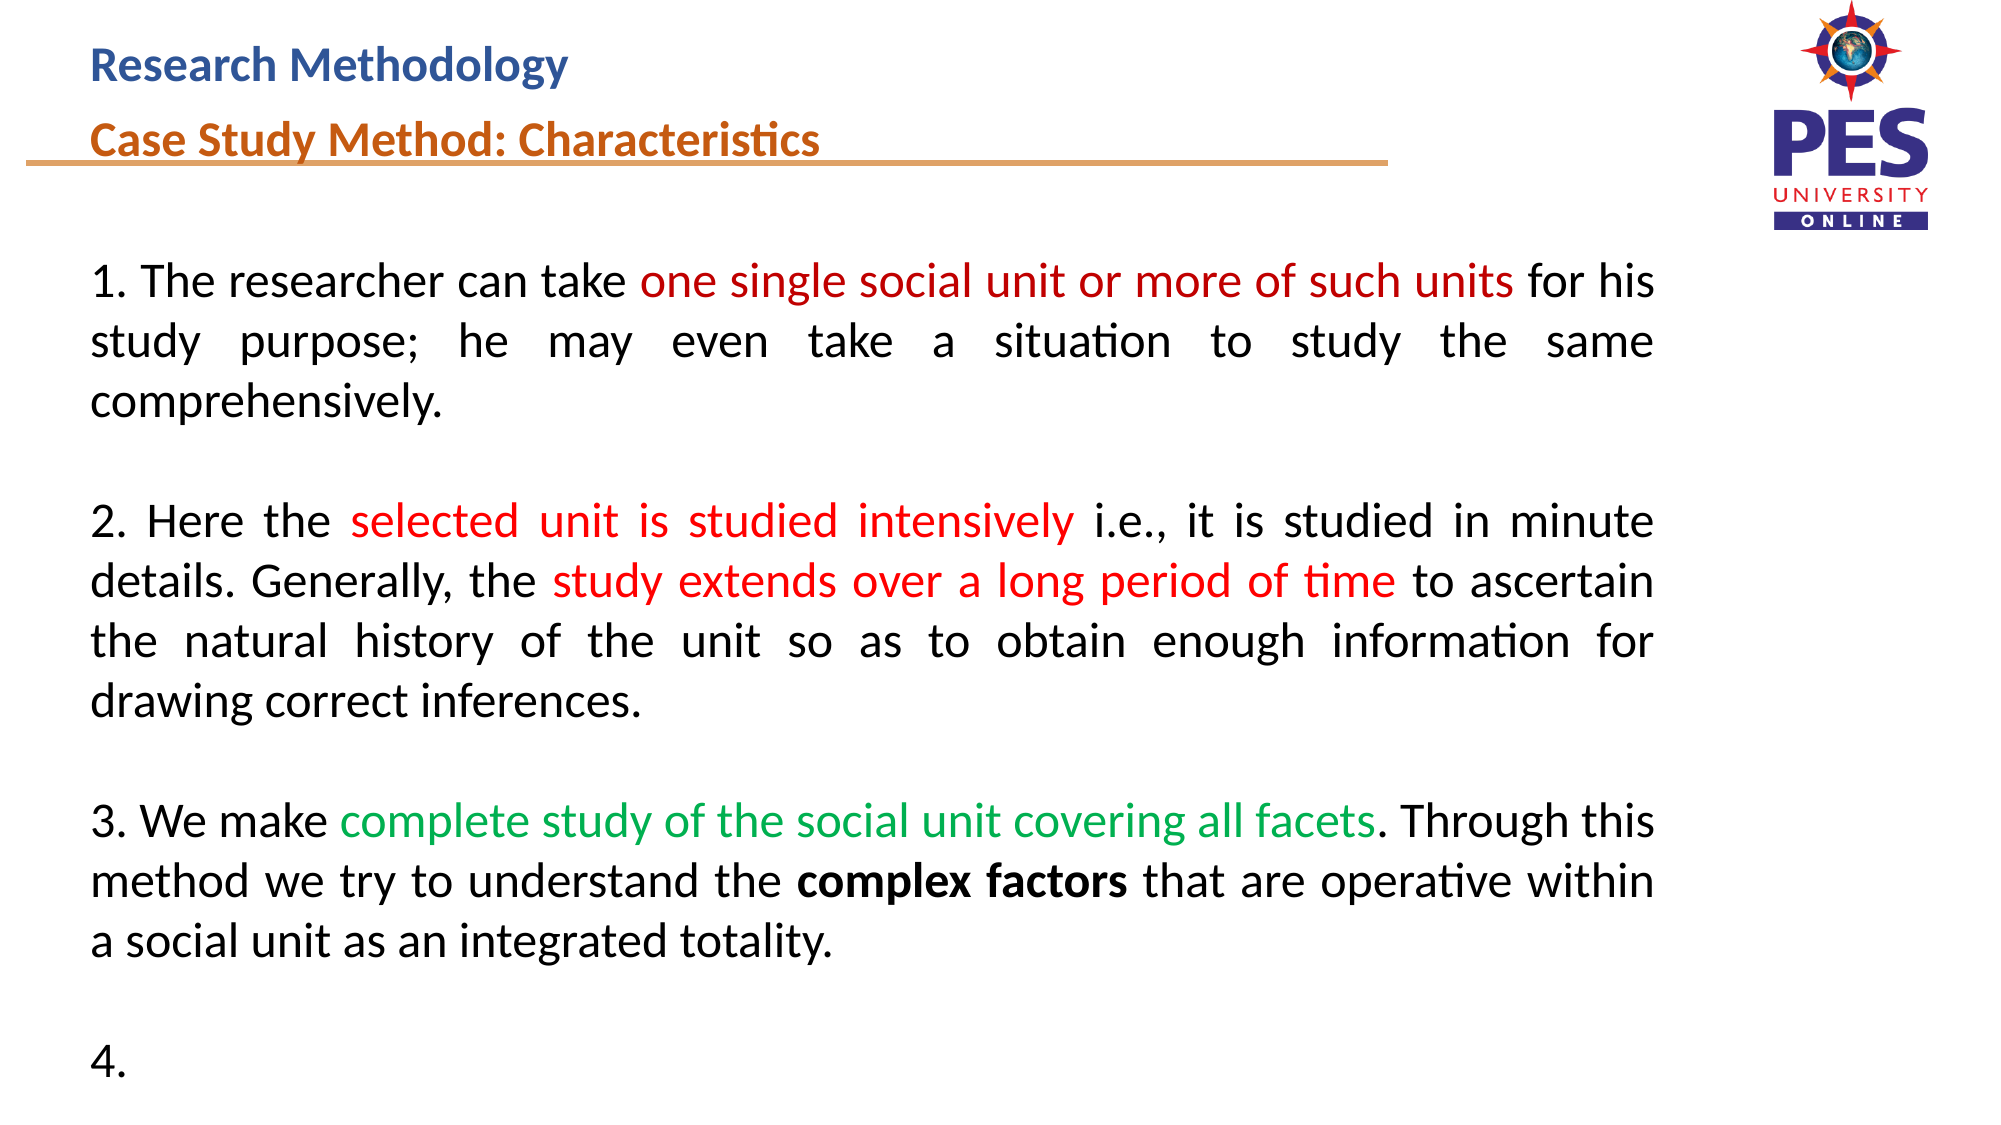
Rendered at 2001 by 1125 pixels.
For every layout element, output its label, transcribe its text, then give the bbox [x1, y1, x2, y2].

text_box The researcher can take one single social unit or more of such units for his study purpose; he may even take a situation to study the same comprehensively. Here the selected unit is studied intensively i.e., it is studied in minute details. Generally, the study extends over a long period of time to ascertain the natural history of the unit so as to obtain enough information for drawing correct inferences. We make complete study of the social unit covering all facets. Through this method we try to understand the complex factors that are operative within a social unit as an integrated totality. [75, 179, 1670, 1125]
text_box Case Study Method: Characteristics [75, 164, 1388, 174]
picture [1774, 0, 1928, 230]
text_box Research Methodology [75, 24, 1306, 100]
text_box Case Study Method: Characteristics [75, 99, 1388, 163]
